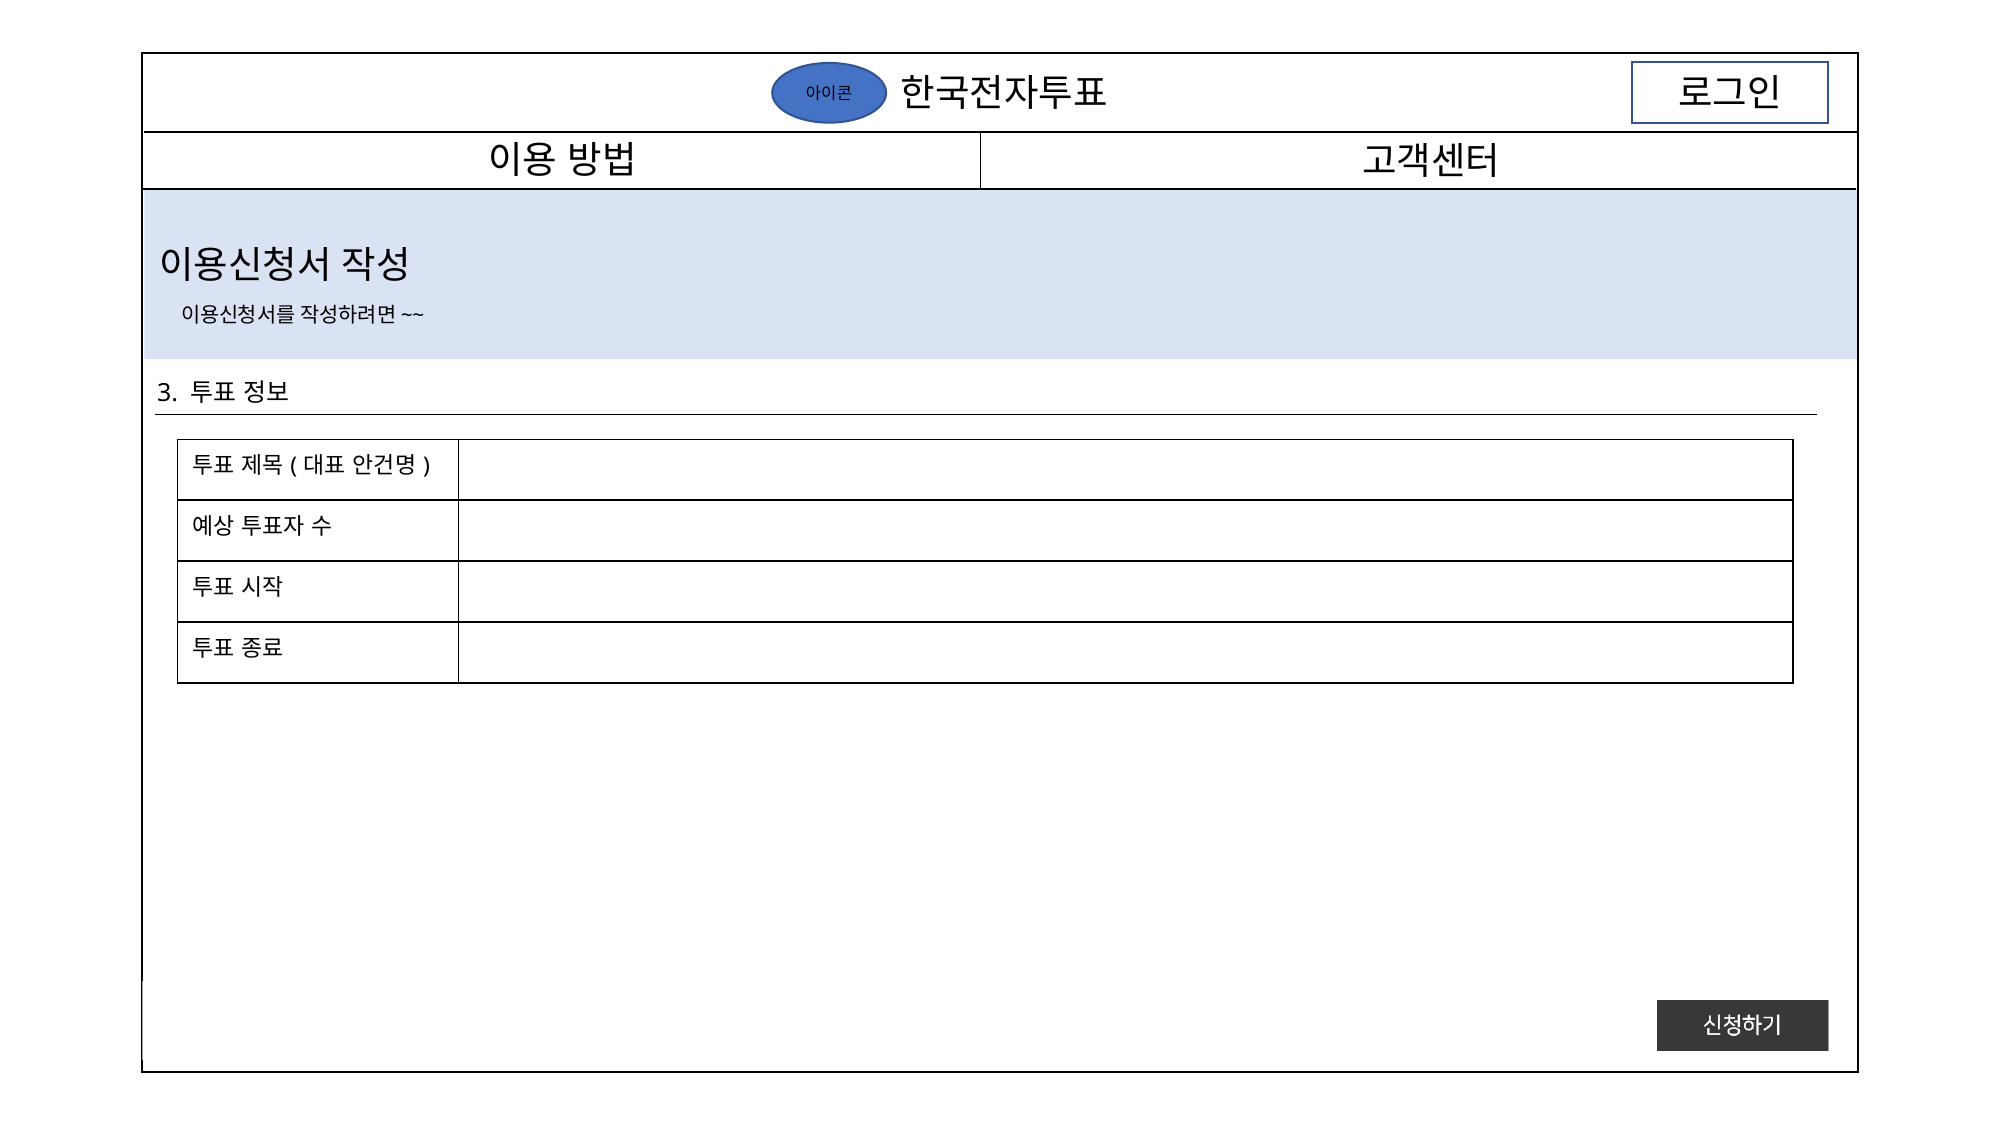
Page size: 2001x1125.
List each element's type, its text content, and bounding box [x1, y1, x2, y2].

text_box 3. 투표 정보 [142, 368, 338, 414]
table_cell 투표 종료 [178, 623, 458, 682]
text_box 로그인 [1663, 62, 1817, 122]
table_cell [459, 623, 1792, 682]
text_box 이용신청서를 작성하려면~~ [166, 294, 572, 335]
text_box 이용 방법 [473, 132, 731, 188]
text_box [141, 52, 1859, 1073]
text_box 아이콘 [771, 61, 886, 124]
table_cell 투표 시작 [178, 562, 458, 621]
text_box 고객센터 [1347, 132, 1534, 188]
text_box 이용신청서 작성 [144, 234, 550, 294]
text_box [1631, 61, 1829, 124]
table_header 투표 제목(대표 안건명) [178, 440, 458, 499]
table_header [459, 440, 1792, 499]
table_cell [459, 501, 1792, 560]
table_cell 예상 투표자 수 [178, 501, 458, 560]
picture [142, 980, 1854, 1060]
table_cell [459, 562, 1792, 621]
text_box 한국전자투표 [886, 62, 1164, 122]
